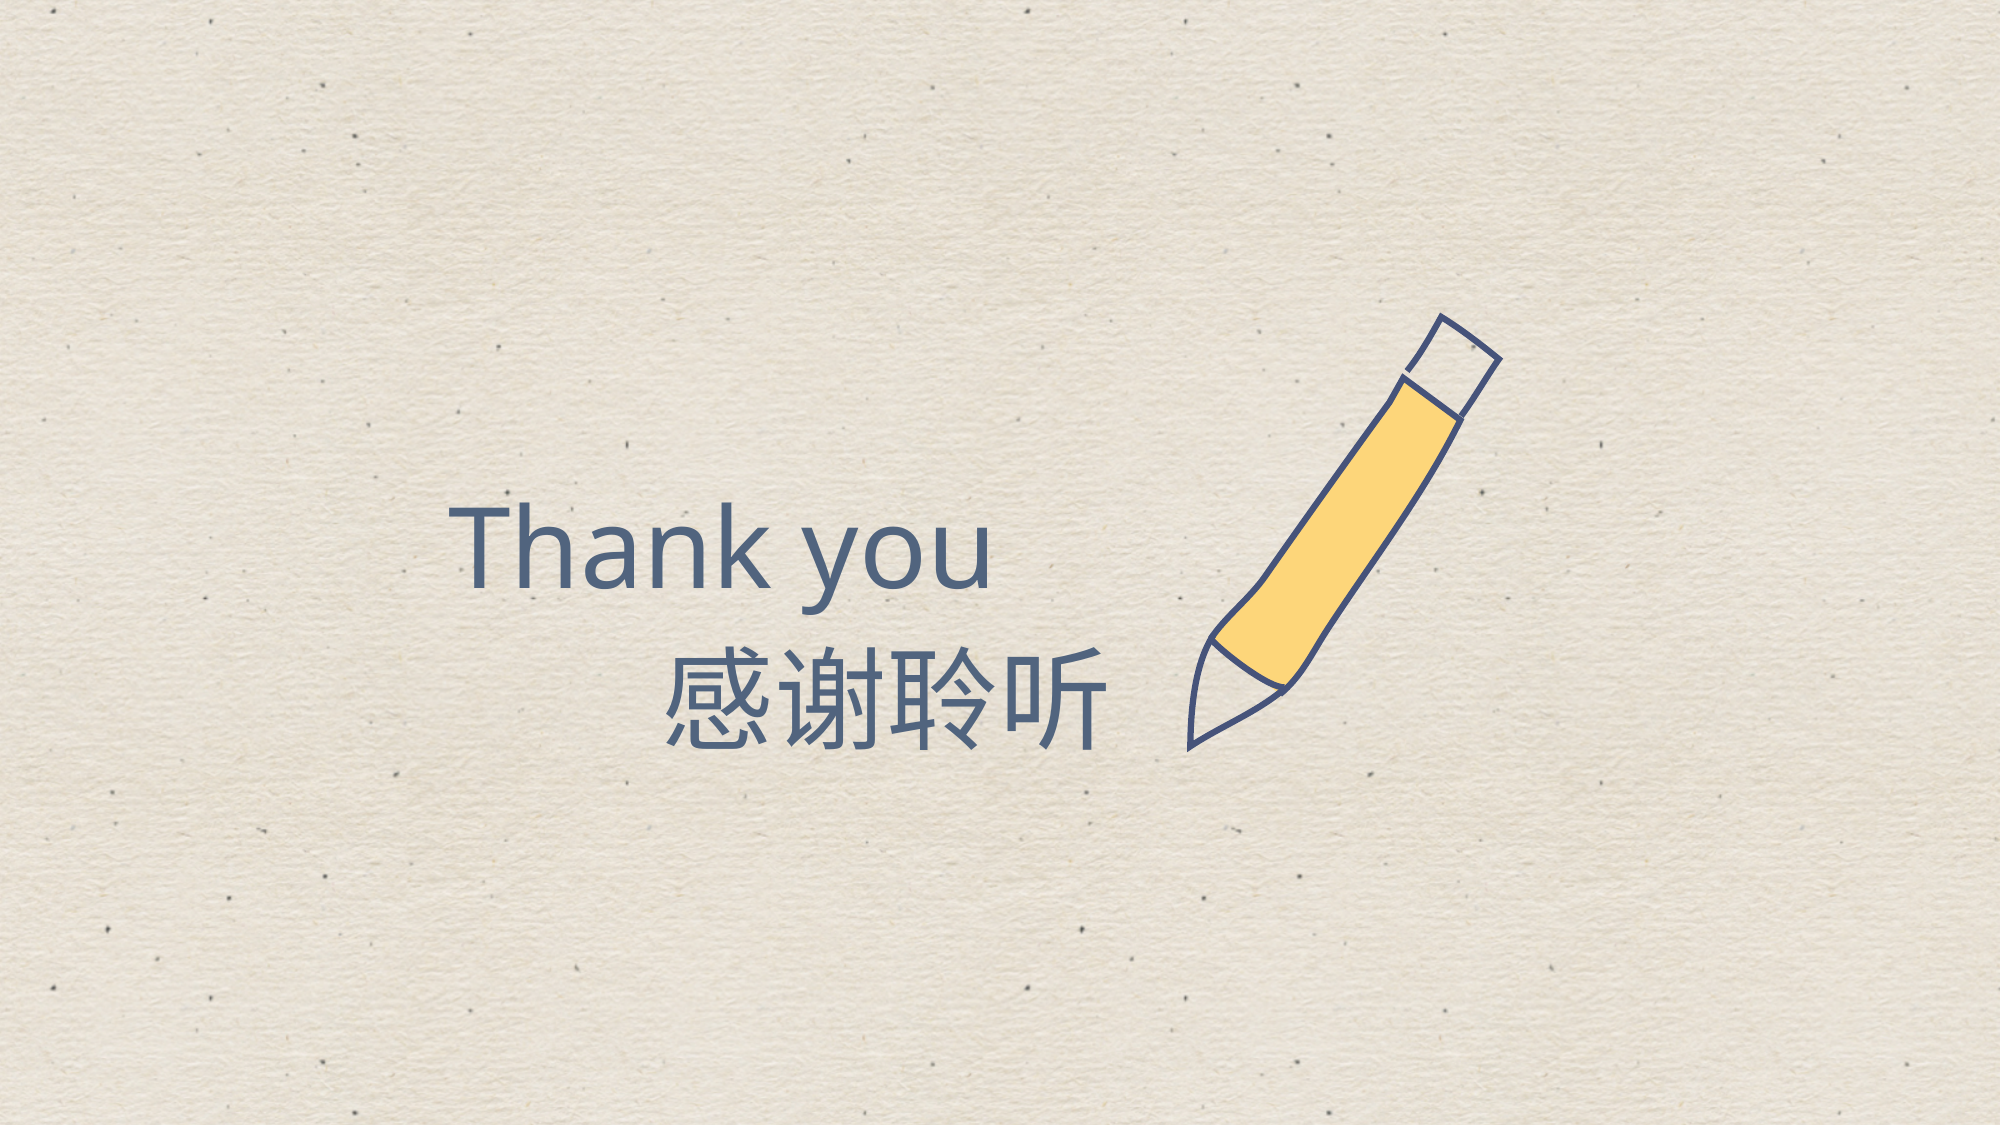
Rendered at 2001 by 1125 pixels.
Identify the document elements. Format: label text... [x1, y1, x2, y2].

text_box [1285, 296, 1383, 793]
text_box 感谢聆听 [646, 621, 1127, 772]
picture [0, 0, 2000, 1125]
text_box Thank you [433, 468, 1012, 618]
